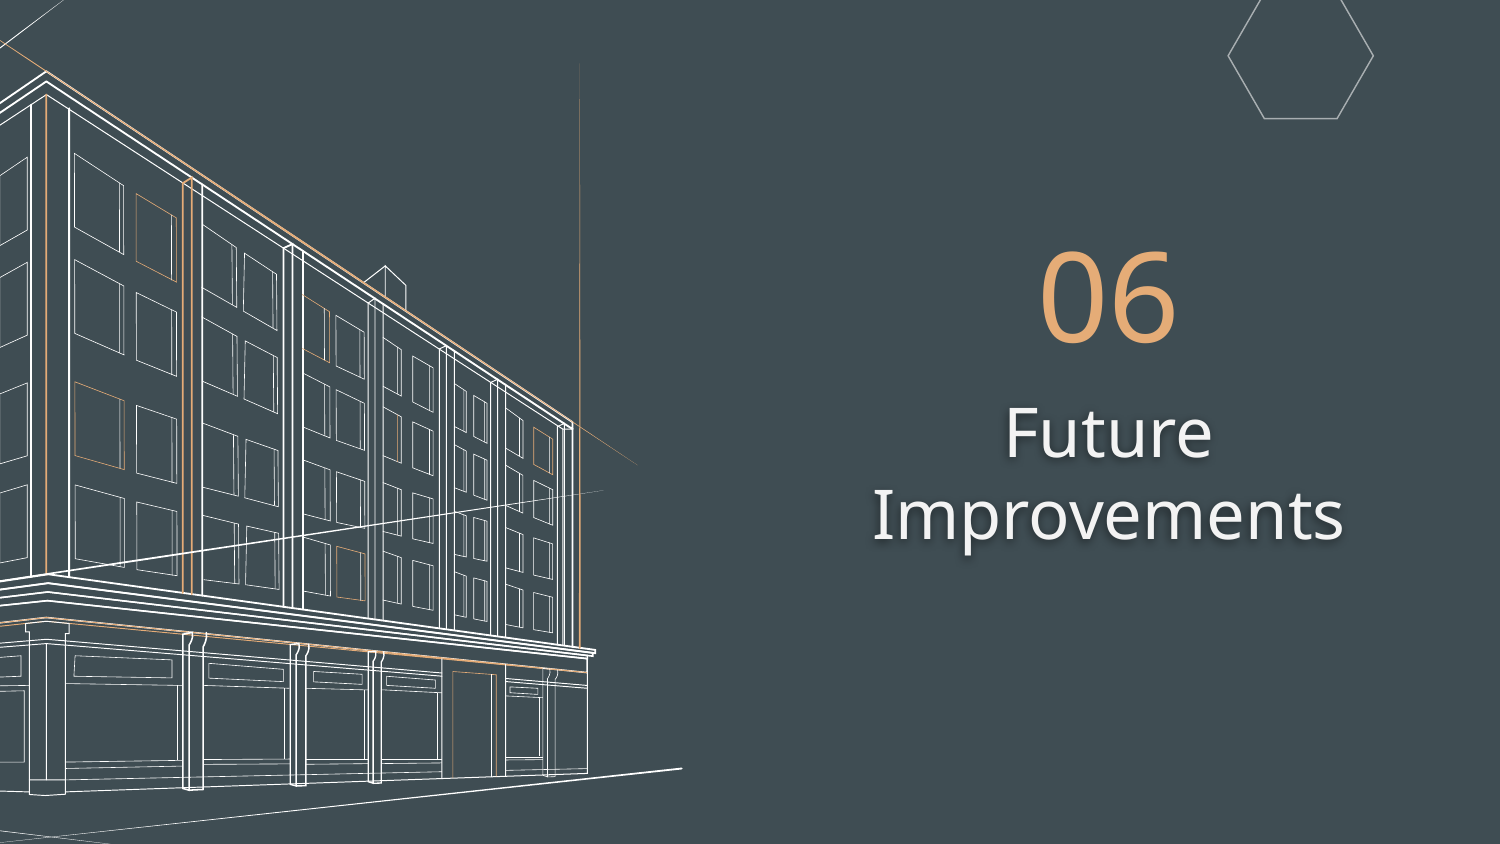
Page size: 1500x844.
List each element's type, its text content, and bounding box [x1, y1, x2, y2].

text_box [0, 0, 683, 844]
title 06 [968, 210, 1250, 382]
title Future Improvements [843, 302, 1375, 640]
text_box [1227, 0, 1375, 120]
